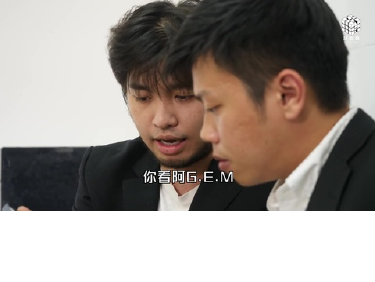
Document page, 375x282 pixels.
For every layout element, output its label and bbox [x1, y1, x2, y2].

picture [0, 0, 375, 212]
